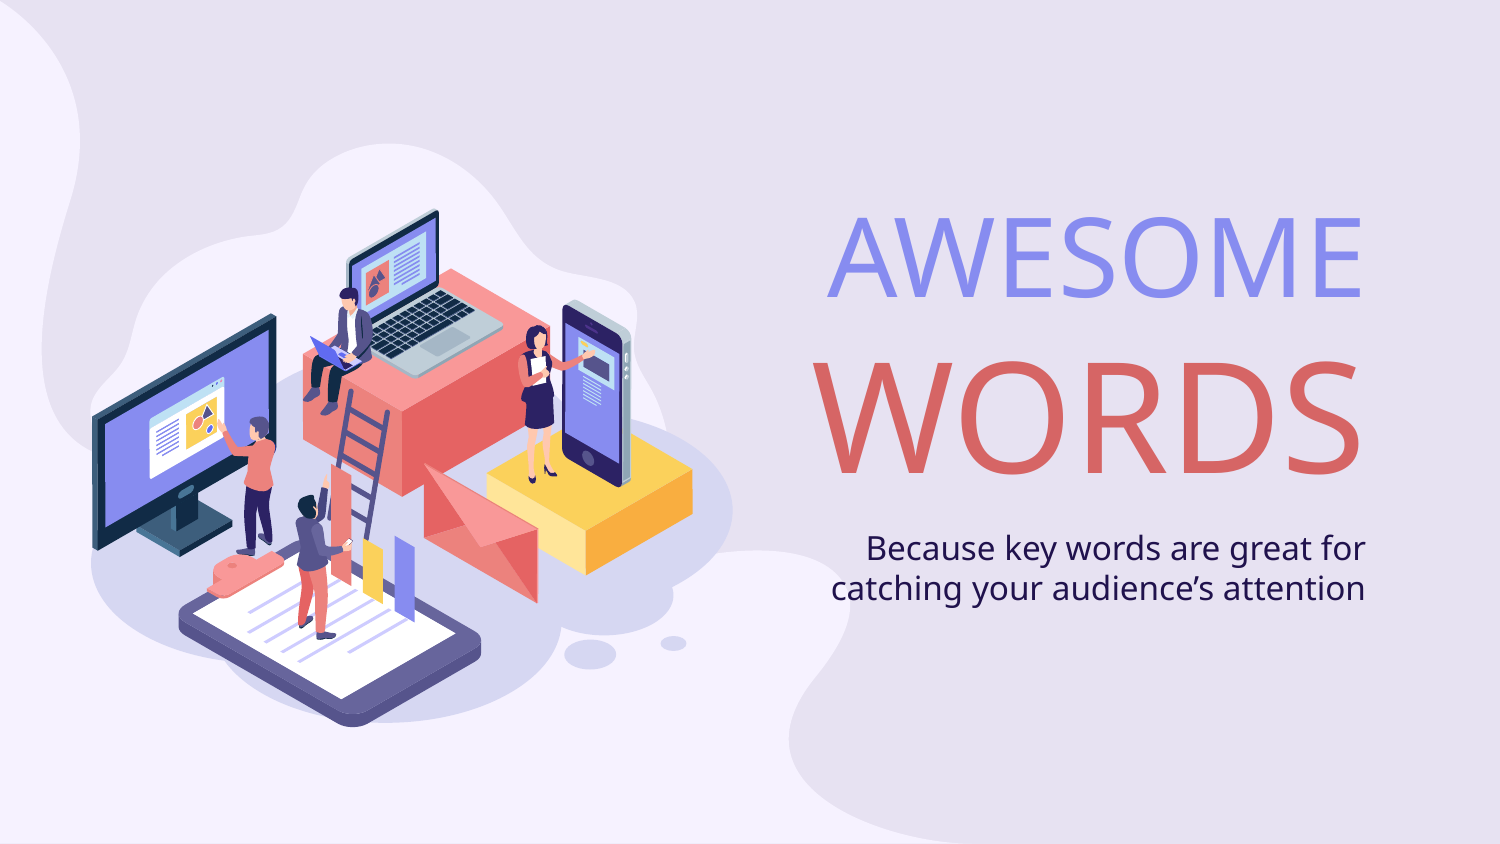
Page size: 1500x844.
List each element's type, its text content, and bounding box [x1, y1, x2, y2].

title AWESOME WORDS [750, 179, 1382, 513]
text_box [73, 208, 751, 728]
subtitle Because key words are great for catching your audience’s attention [815, 512, 1382, 622]
